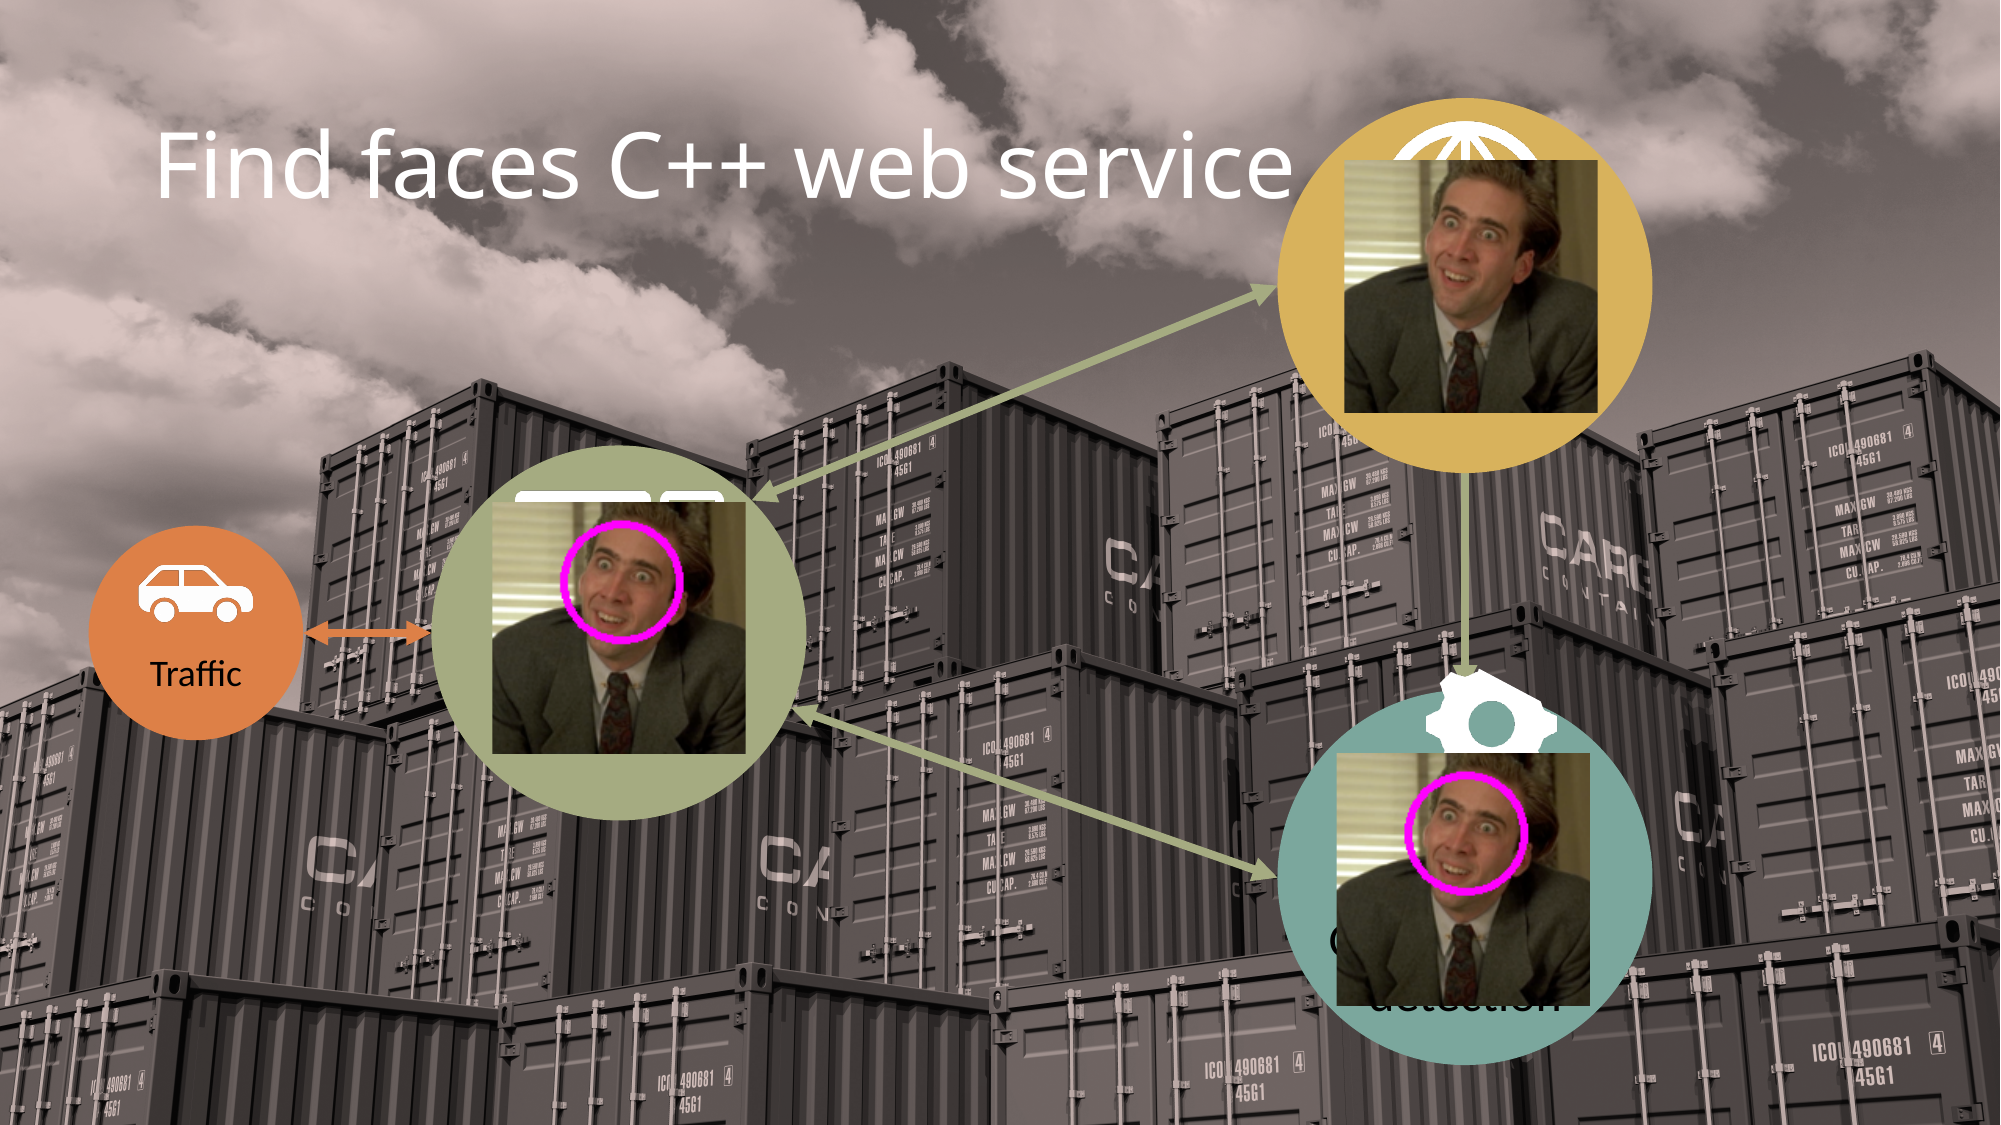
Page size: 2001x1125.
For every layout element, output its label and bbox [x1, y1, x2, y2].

text_box [790, 707, 1277, 878]
text_box [1277, 671, 1653, 1066]
text_box [431, 445, 807, 821]
text_box [1277, 97, 1653, 474]
text_box [751, 285, 1278, 501]
text_box [88, 525, 304, 741]
picture [0, 0, 2000, 1125]
